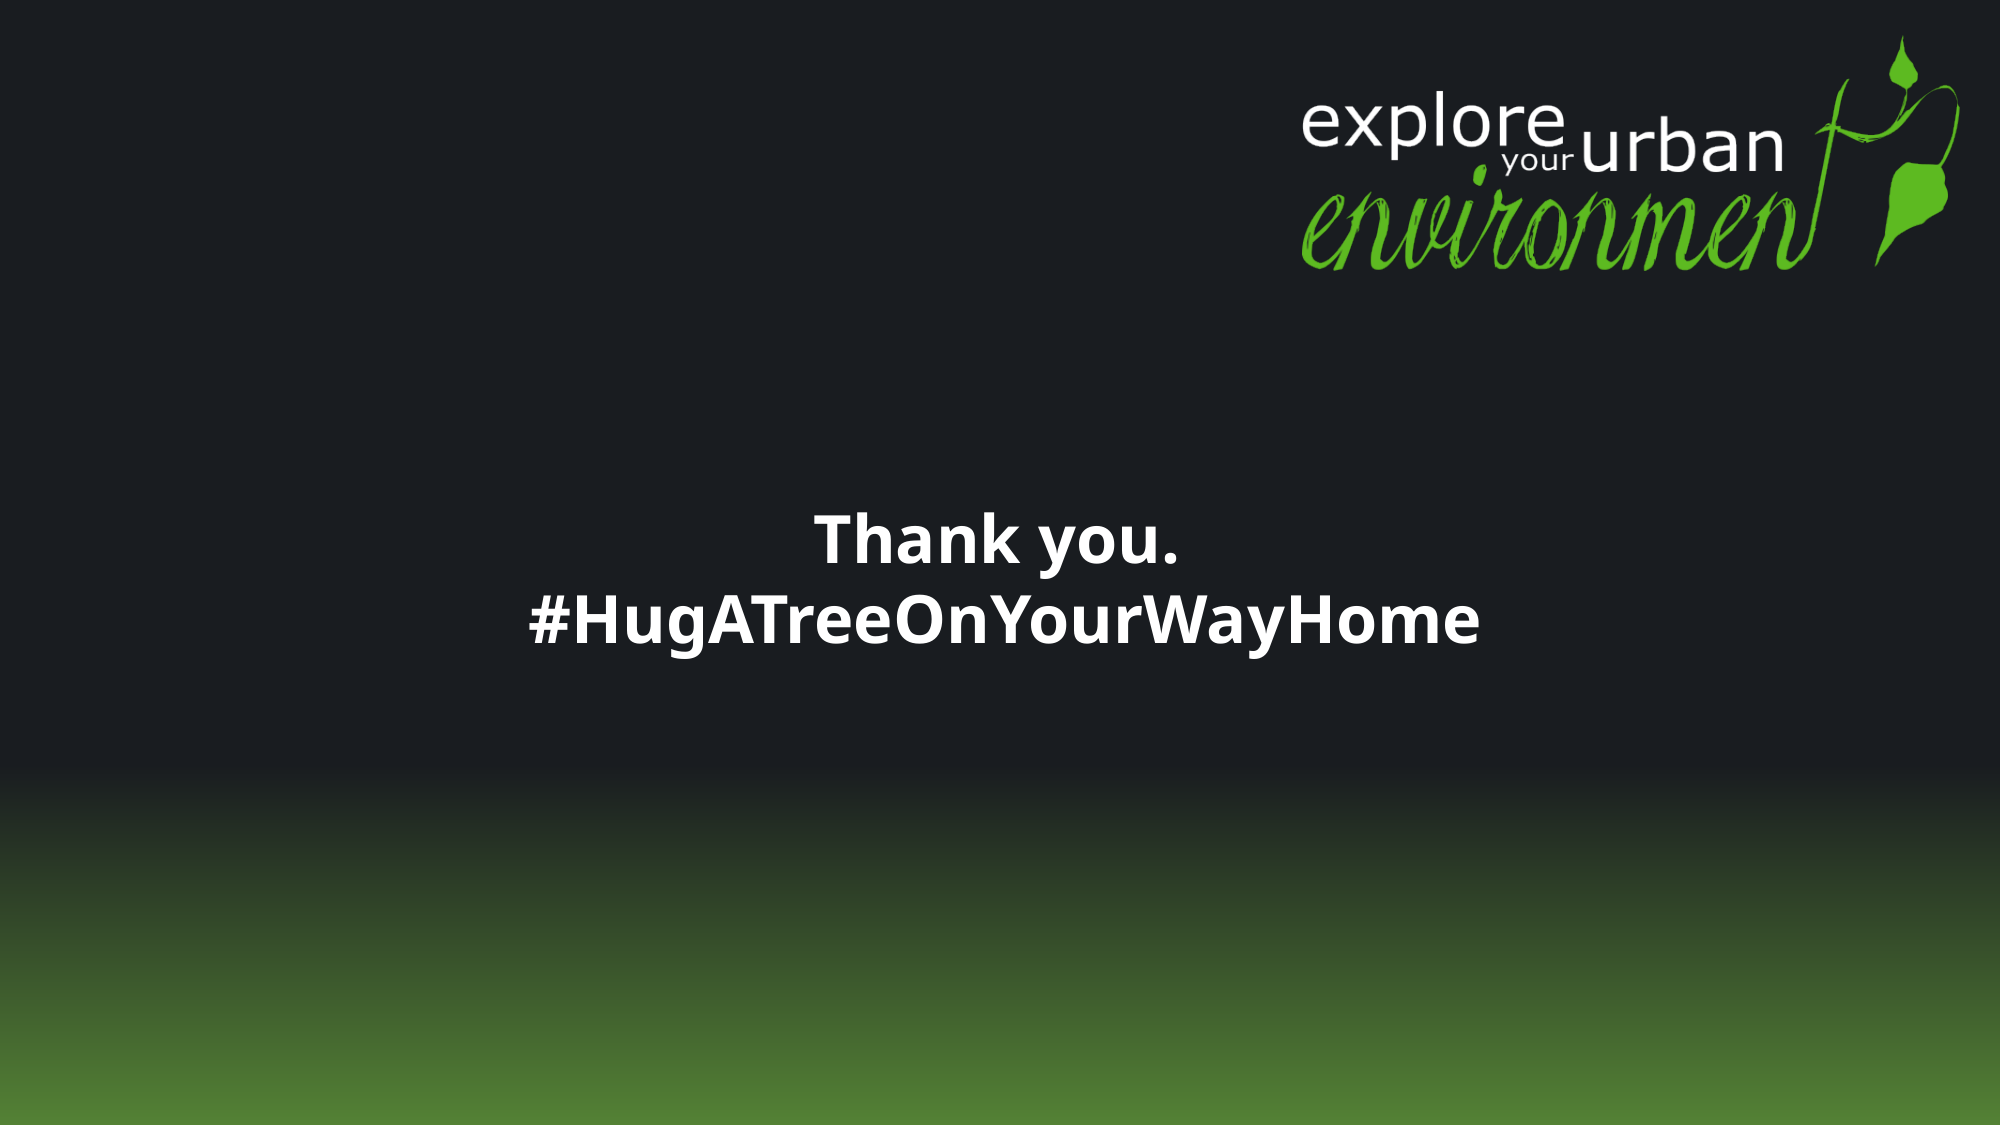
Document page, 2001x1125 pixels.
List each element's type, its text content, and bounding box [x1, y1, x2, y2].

text_box Thank you. #HugATreeOnYourWayHome [98, 489, 1913, 665]
picture [1302, 35, 1960, 271]
